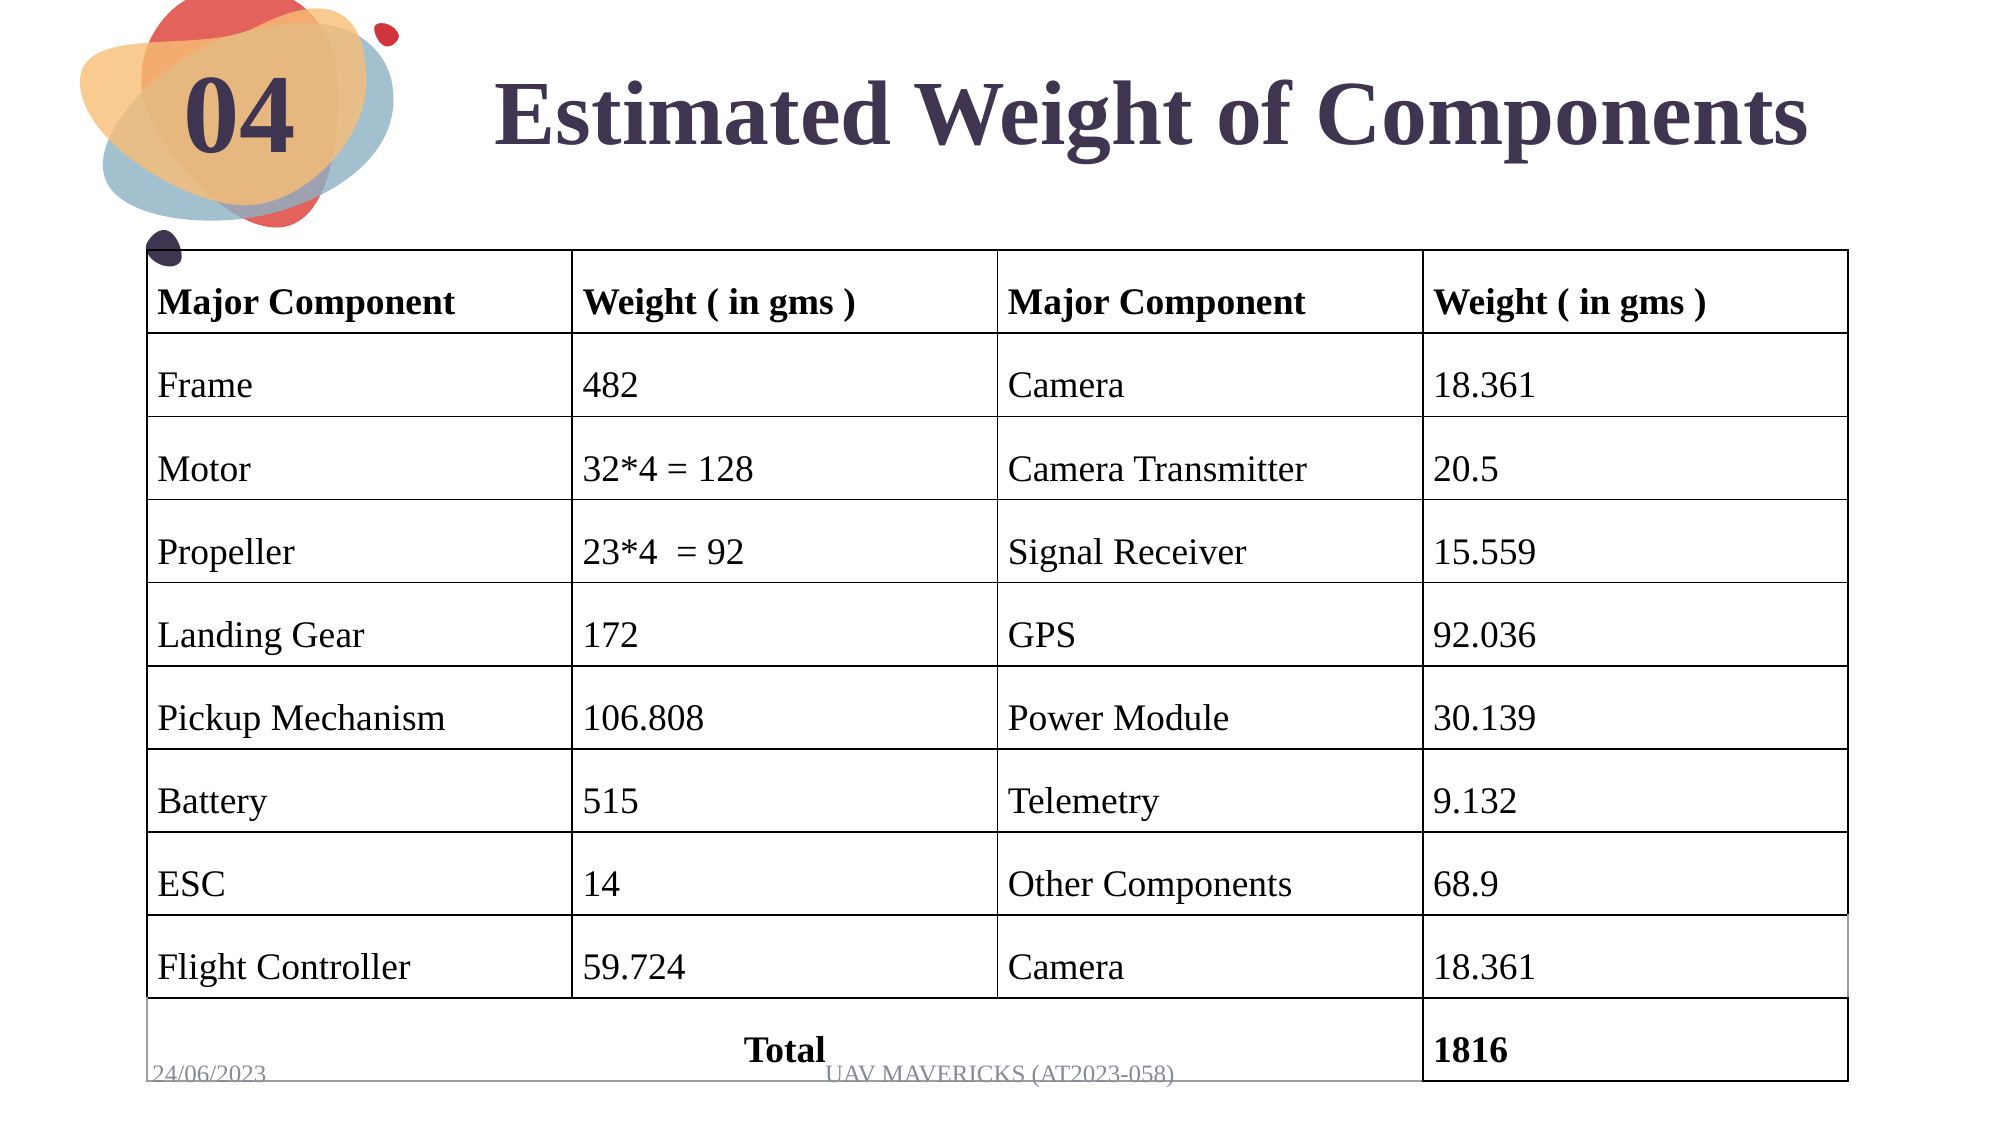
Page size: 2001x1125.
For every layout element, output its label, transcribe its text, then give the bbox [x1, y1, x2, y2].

table_cell 14 [573, 833, 997, 914]
table_cell Camera [998, 334, 1422, 416]
table_cell Motor [148, 417, 571, 499]
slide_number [137, 1042, 588, 1103]
table_header Major Component [998, 251, 1422, 332]
table_cell 106.808 [573, 667, 997, 748]
table_cell Total [148, 999, 1422, 1080]
table_cell Pickup Mechanism [148, 667, 571, 748]
table_cell 515 [573, 750, 997, 831]
table_cell 20.5 [1424, 417, 1847, 499]
table_cell 9.132 [1424, 750, 1847, 831]
table_cell 18.361 [1424, 334, 1847, 416]
table_cell Other Components [998, 833, 1422, 914]
table_header Major Component [148, 251, 571, 332]
table_cell Frame [148, 334, 571, 416]
table_cell Telemetry [998, 750, 1422, 831]
footer UAV MAVERICKS (AT2023-058) [662, 1042, 1338, 1103]
table_cell Flight Controller [148, 916, 571, 997]
table_cell Power Module [998, 667, 1422, 748]
table_cell 18.361 [1424, 916, 1847, 997]
table_cell 59.724 [573, 916, 997, 997]
table_cell 92.036 [1424, 583, 1847, 665]
table_cell 30.139 [1424, 667, 1847, 748]
table_cell 23*4 = 92 [573, 500, 997, 582]
table_cell Propeller [148, 500, 571, 582]
table_cell 172 [573, 583, 997, 665]
table_cell Camera [998, 916, 1422, 997]
table_cell 32*4 = 128 [573, 417, 997, 499]
table_cell 68.9 [1424, 833, 1847, 914]
table_cell 482 [573, 334, 997, 416]
table_cell GPS [998, 583, 1422, 665]
list 04 [144, 23, 335, 209]
table_cell 15.559 [1424, 500, 1847, 582]
table_cell 1816 [1424, 999, 1847, 1080]
table_cell ESC [148, 833, 571, 914]
table_cell Landing Gear [148, 583, 571, 665]
table_cell Signal Receiver [998, 500, 1422, 582]
table_header Weight ( in gms ) [1424, 251, 1847, 332]
title Estimated Weight of Components [479, 22, 1863, 209]
table_cell Battery [148, 750, 571, 831]
table_cell Camera Transmitter [998, 417, 1422, 499]
table_header Weight ( in gms ) [573, 251, 997, 332]
